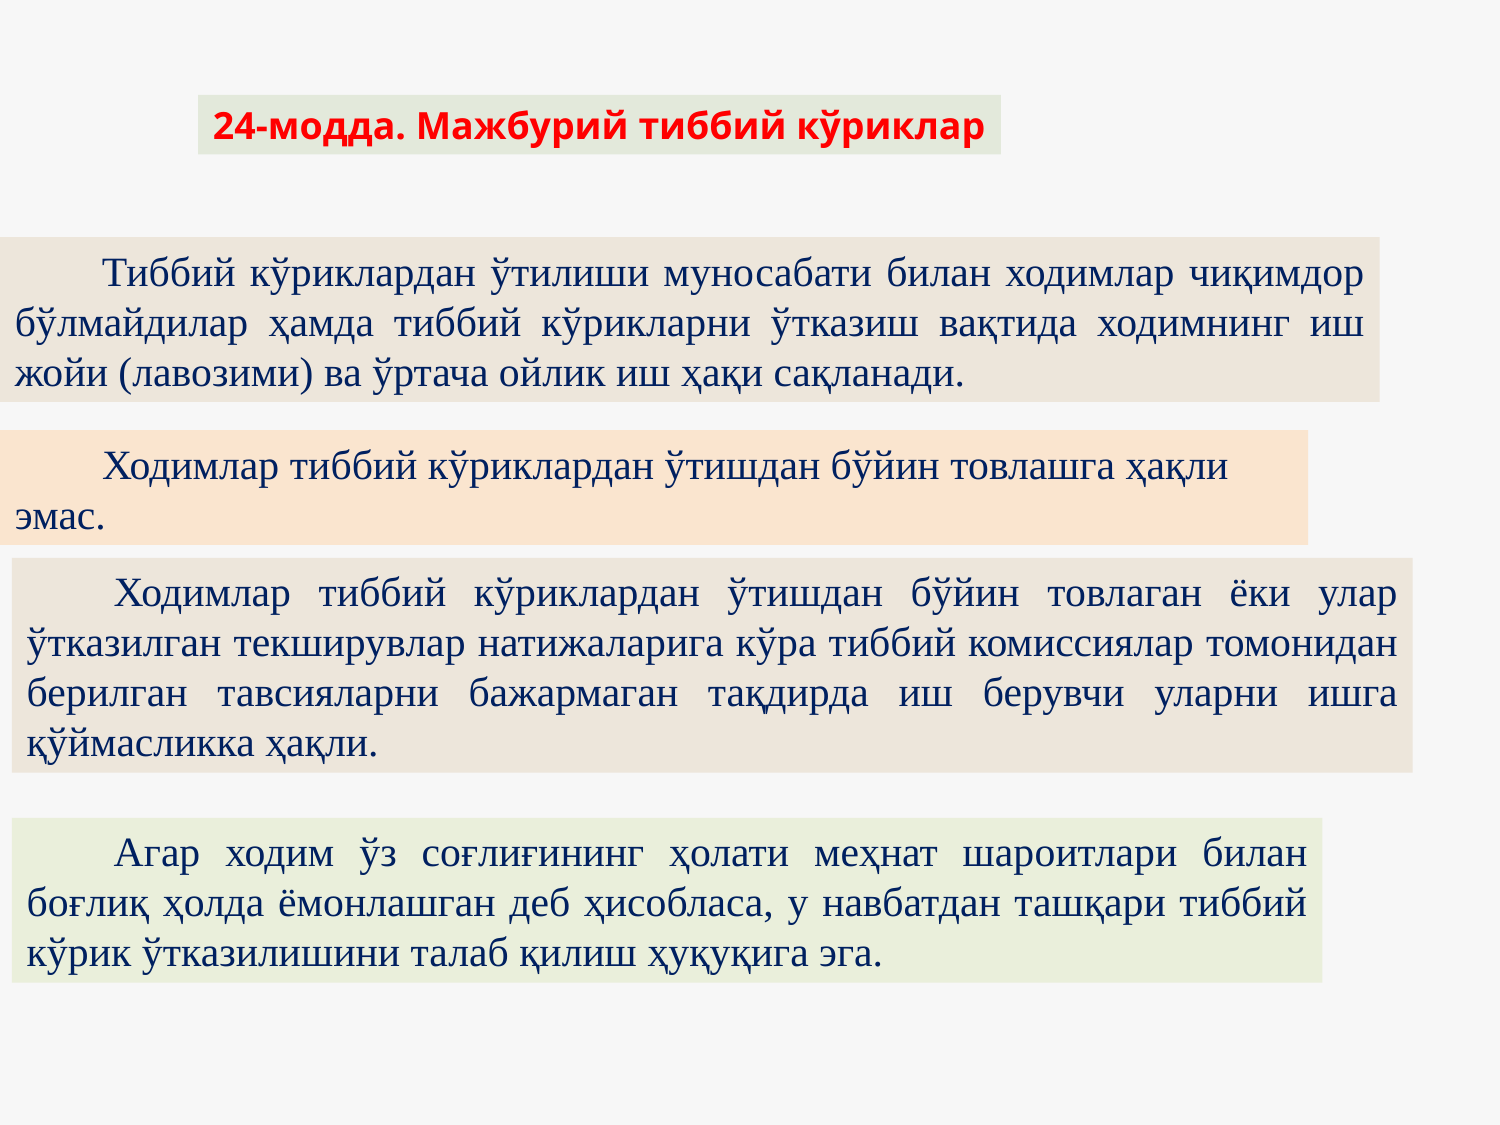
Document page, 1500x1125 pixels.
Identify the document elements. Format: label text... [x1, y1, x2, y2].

text_box Ходимлар тиббий кўриклардан ўтишдан бўйин товлашга ҳақли эмас. [0, 430, 1309, 545]
text_box Тиббий кўриклардан ўтилиши муносабати билан ходимлар чиқимдор бўлмайдилар ҳамда тиббий кўрикларни ўтказиш вақтида ходимнинг иш жойи (лавозими) ва ўртача ойлик иш ҳақи сақланади. [0, 237, 1380, 402]
text_box Ходимлар тиббий кўриклардан ўтишдан бўйин товлаган ёки улар ўтказилган текширувлар натижаларига кўра тиббий комиссиялар томонидан берилган тавсияларни бажармаган тақдирда иш берувчи уларни ишга қўймасликка ҳақли. [11, 557, 1413, 773]
text_box Агар ходим ўз соғлиғининг ҳолати меҳнат шароитлари билан боғлиқ ҳолда ёмонлашган деб ҳисобласа, у навбатдан ташқари тиббий кўрик ўтказилишини талаб қилиш ҳуқуқига эга. [11, 817, 1323, 983]
text_box 24-модда. Мажбурий тиббий кўриклар [198, 94, 1001, 155]
